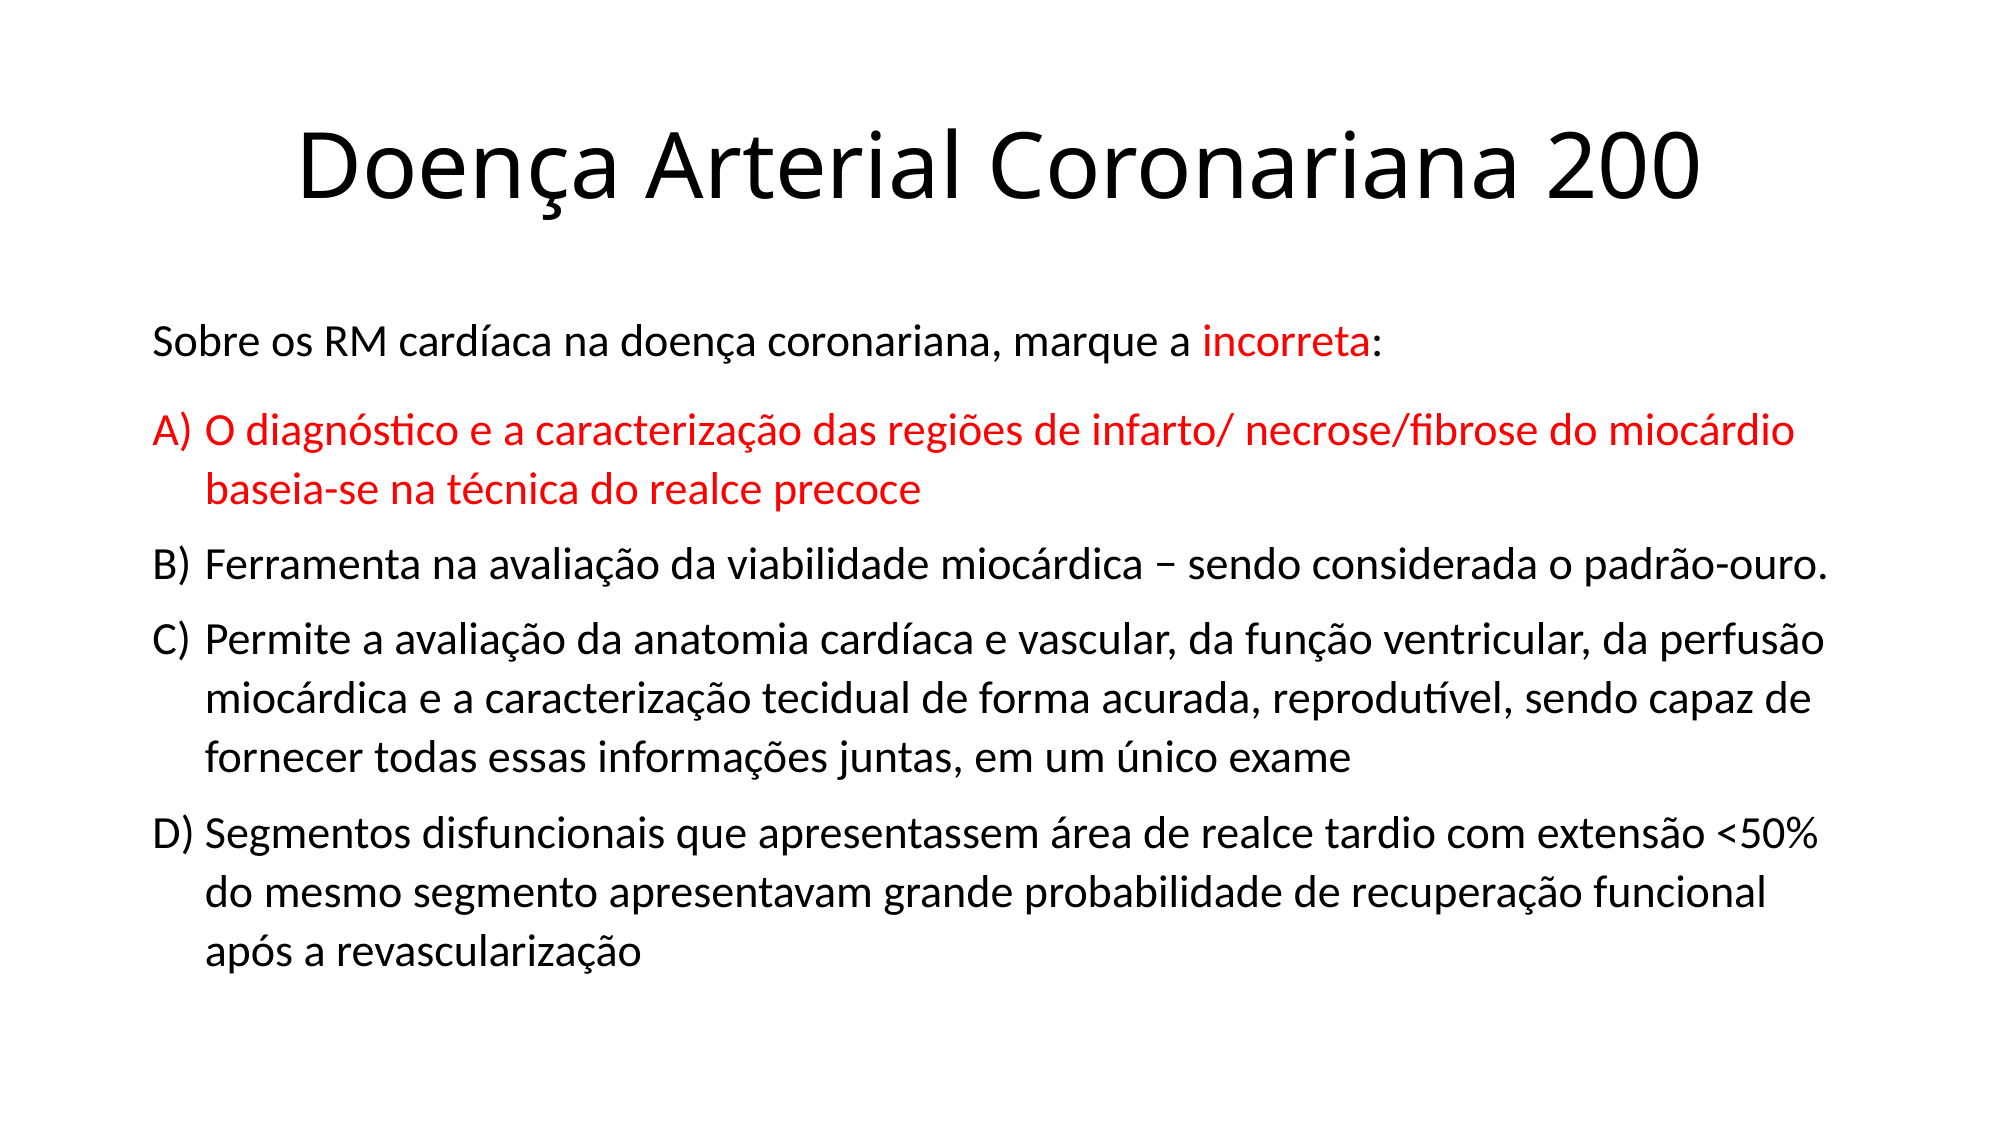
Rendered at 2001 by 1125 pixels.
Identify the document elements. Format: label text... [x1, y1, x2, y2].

title Doença Arterial Coronariana 200 [137, 59, 1863, 278]
list Sobre os RM cardíaca na doença coronariana, marque a incorreta: O diagnóstico e a caracterização das regiões de infarto/ necrose/fibrose do miocárdio baseia-se na técnica do realce precoce Ferramenta na avaliação da viabilidade miocárdica − sendo considerada o padrão-ouro. Permite a avaliação da anatomia cardíaca e vascular, da função ventricular, da perfusão miocárdica e a caracterização tecidual de forma acurada, reprodutível, sendo capaz de fornecer todas essas informações juntas, em um único exame Segmentos disfuncionais que apresentassem área de realce tardio com extensão <50% do mesmo segmento apresentavam grande probabilidade de recuperação funcional após a revascularização [137, 299, 1863, 1014]
